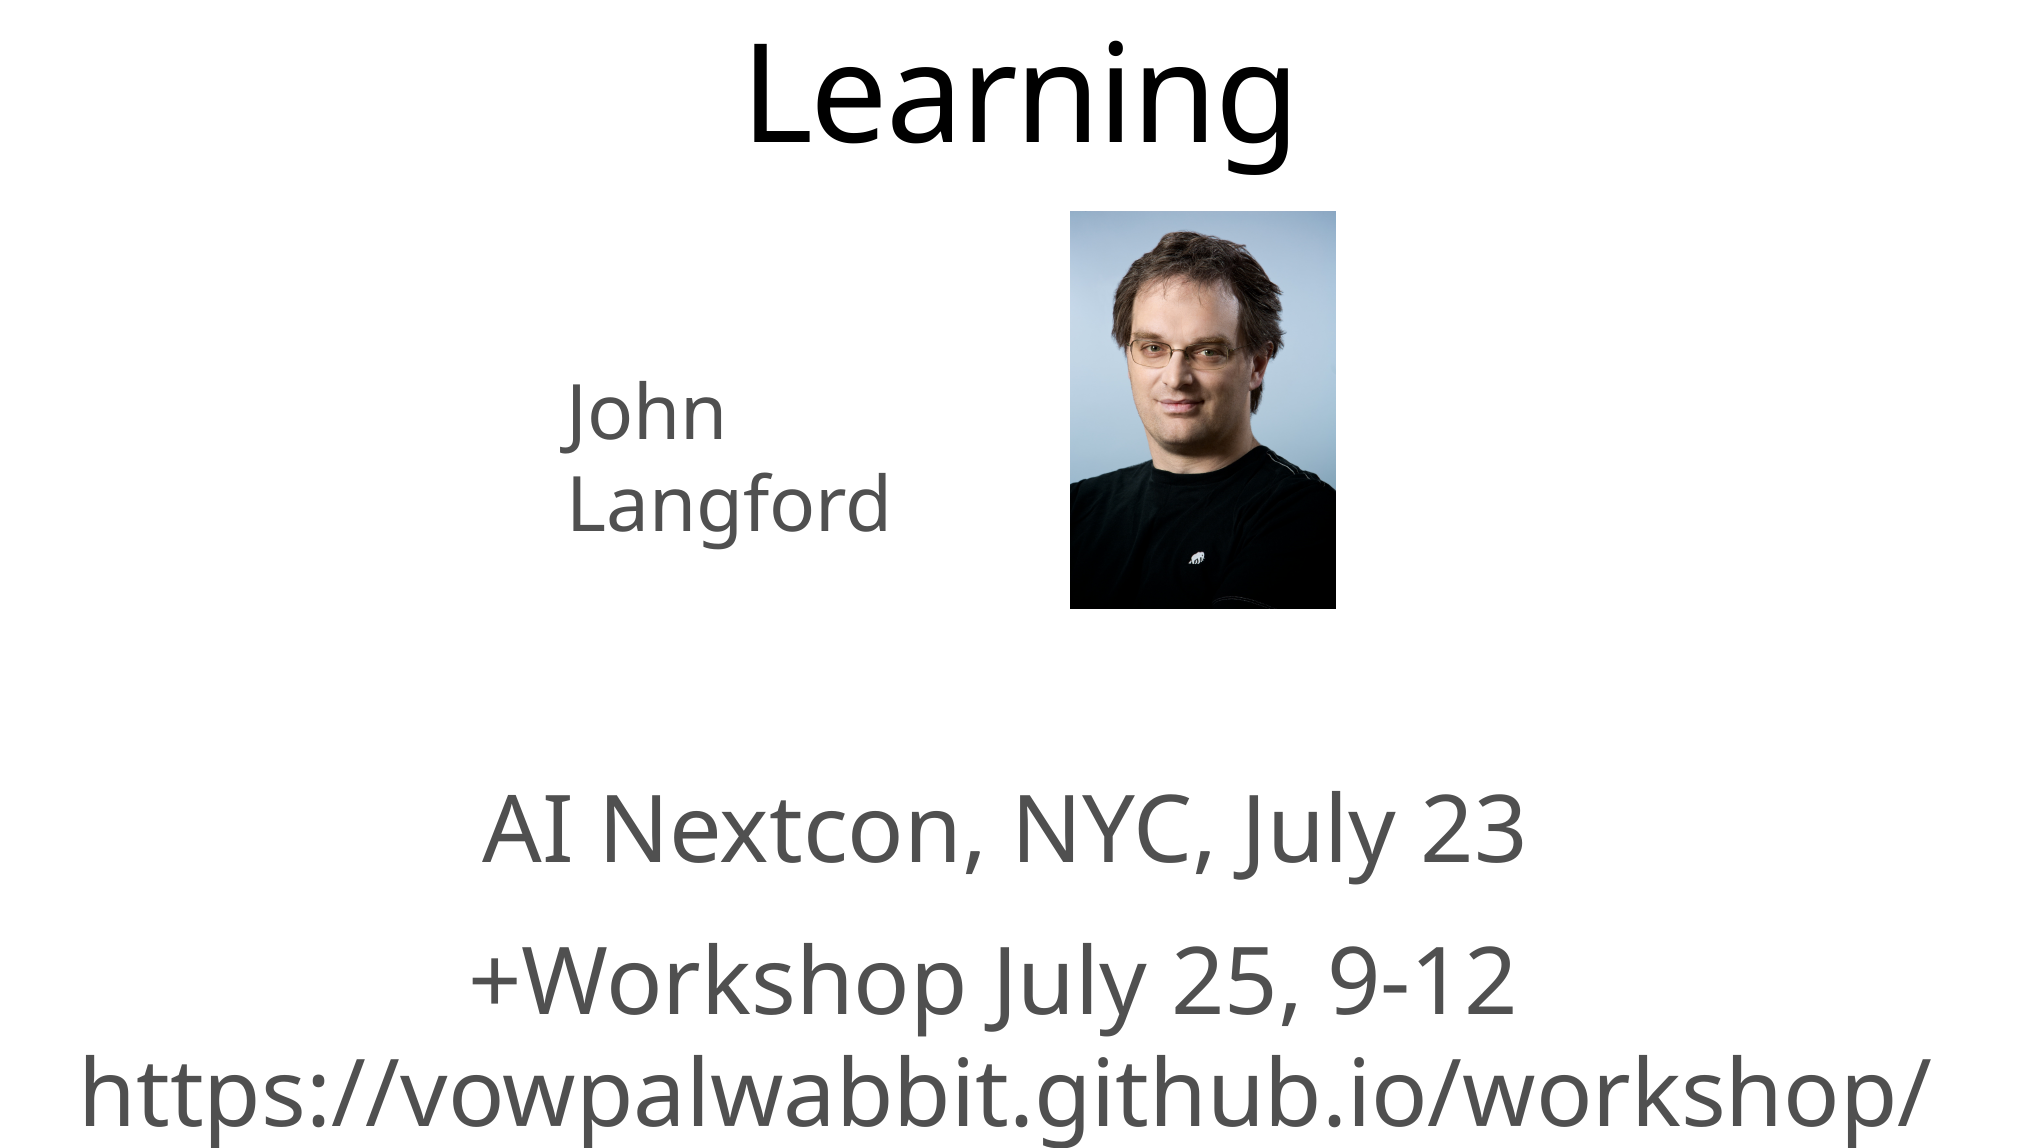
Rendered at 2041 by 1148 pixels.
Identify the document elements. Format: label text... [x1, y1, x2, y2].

title Real World Reinforcement Learning [0, 0, 2041, 188]
text_box John Langford [551, 355, 1064, 555]
picture [1069, 210, 1336, 609]
text_box +Workshop July 25, 9-12 https://vowpalwabbit.github.io/workshop/ [63, 913, 1947, 1148]
text_box AI Nextcon, NYC, July 23 [467, 761, 1543, 889]
